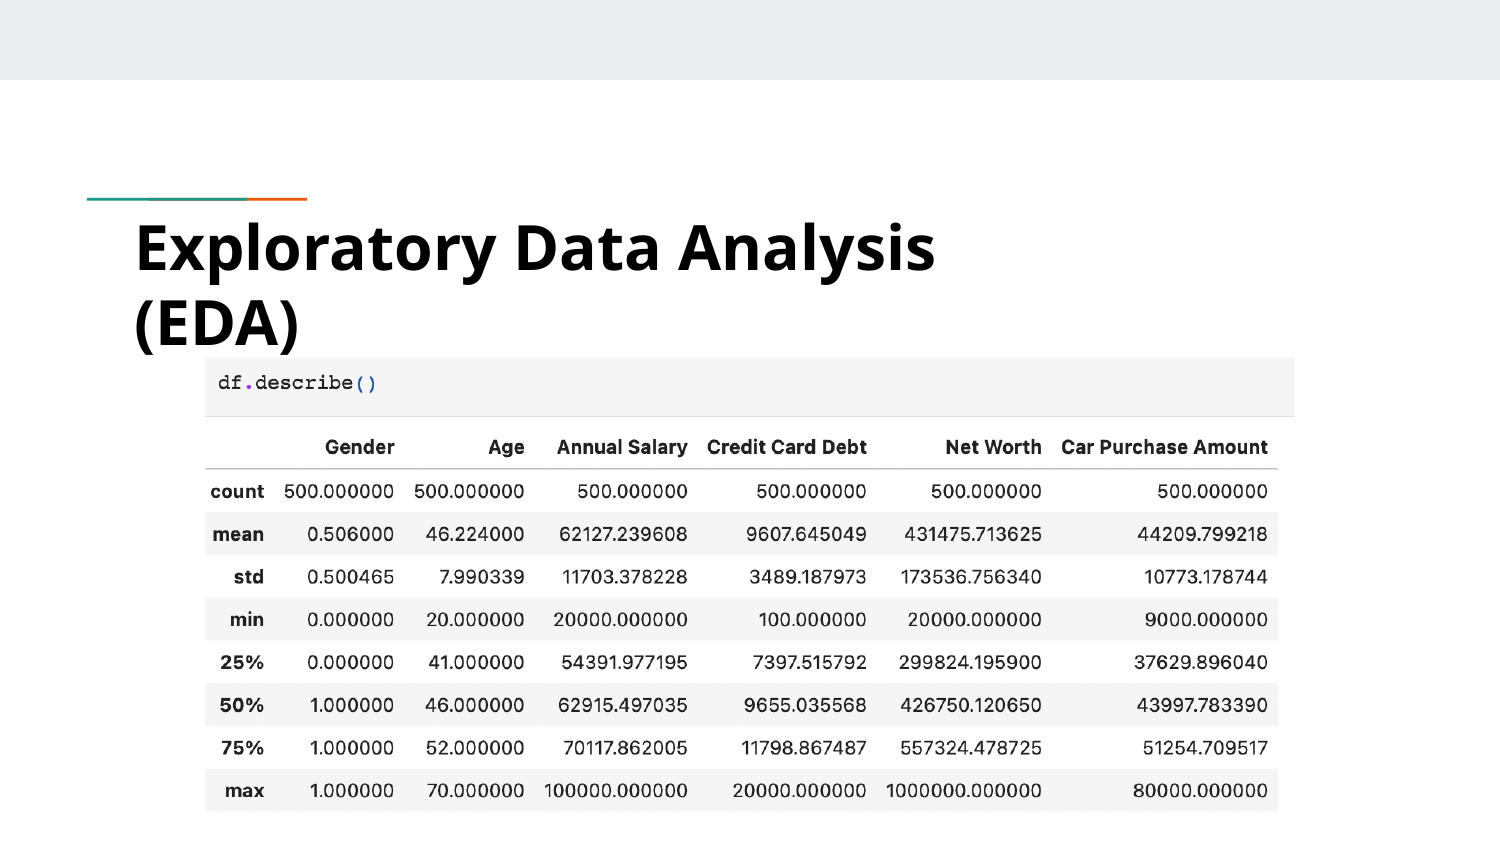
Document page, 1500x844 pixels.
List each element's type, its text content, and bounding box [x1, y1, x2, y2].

picture [205, 357, 1295, 818]
title Exploratory Data Analysis (EDA) [119, 192, 1059, 392]
